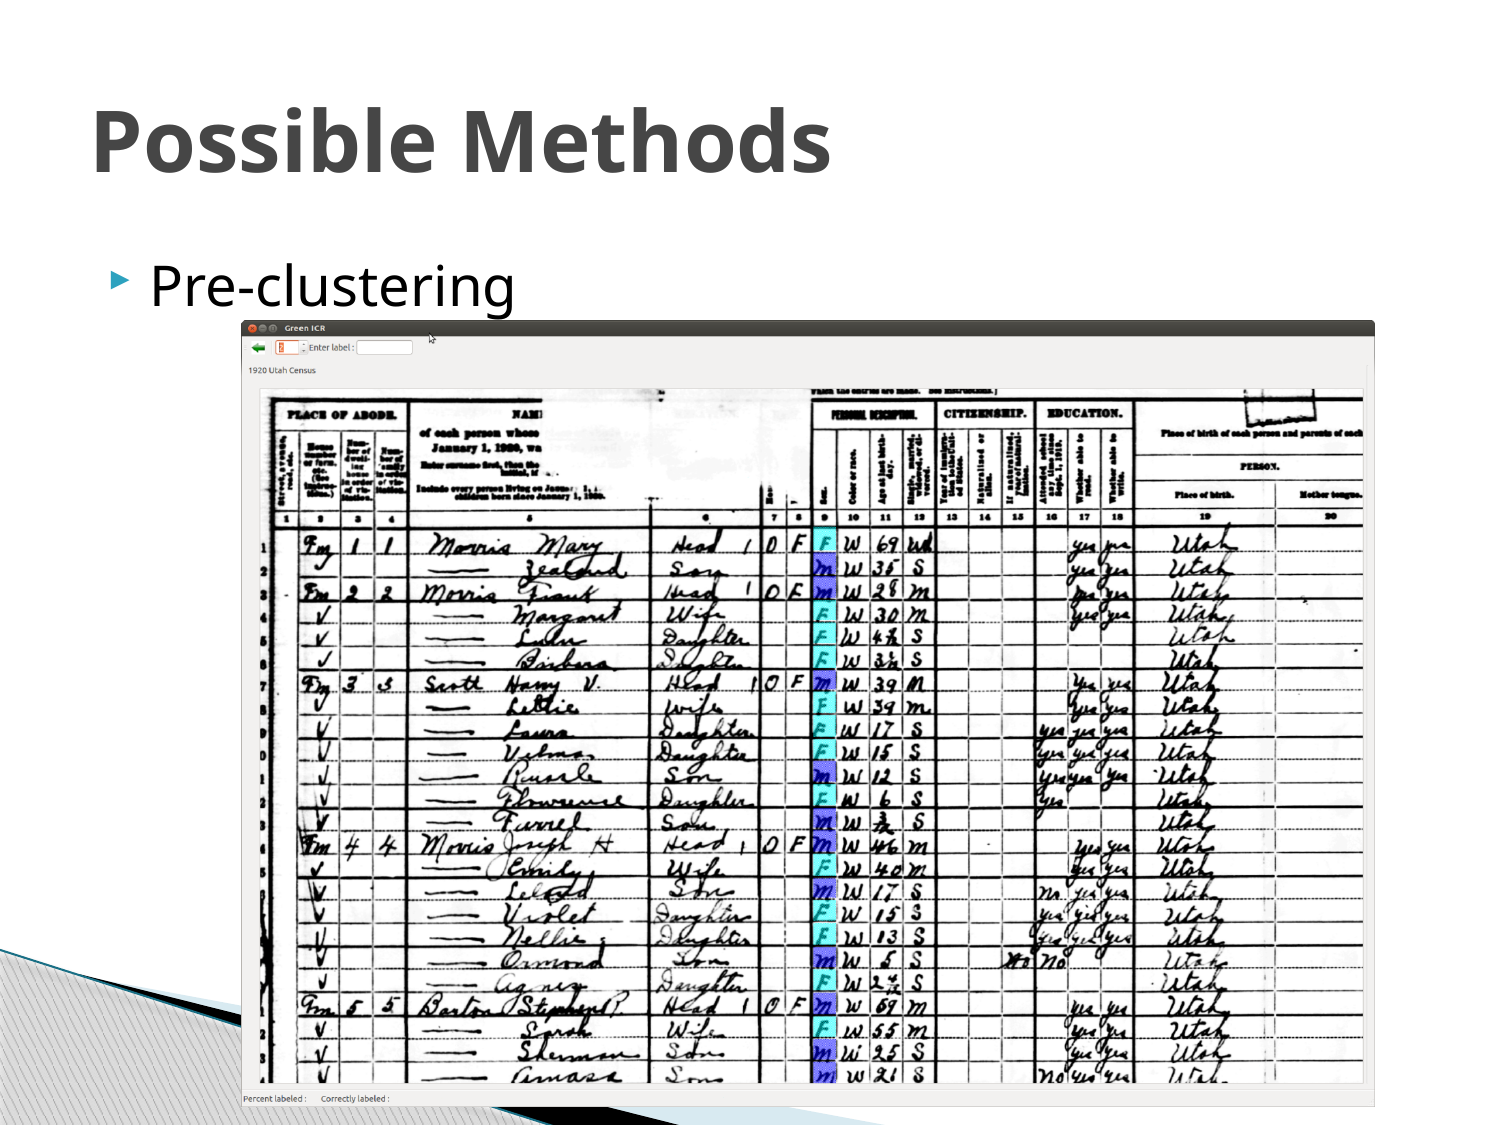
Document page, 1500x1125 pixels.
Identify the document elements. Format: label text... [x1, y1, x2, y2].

title Possible Methods [75, 45, 1425, 233]
picture [241, 320, 1375, 1107]
list Pre-clustering [75, 243, 1425, 986]
